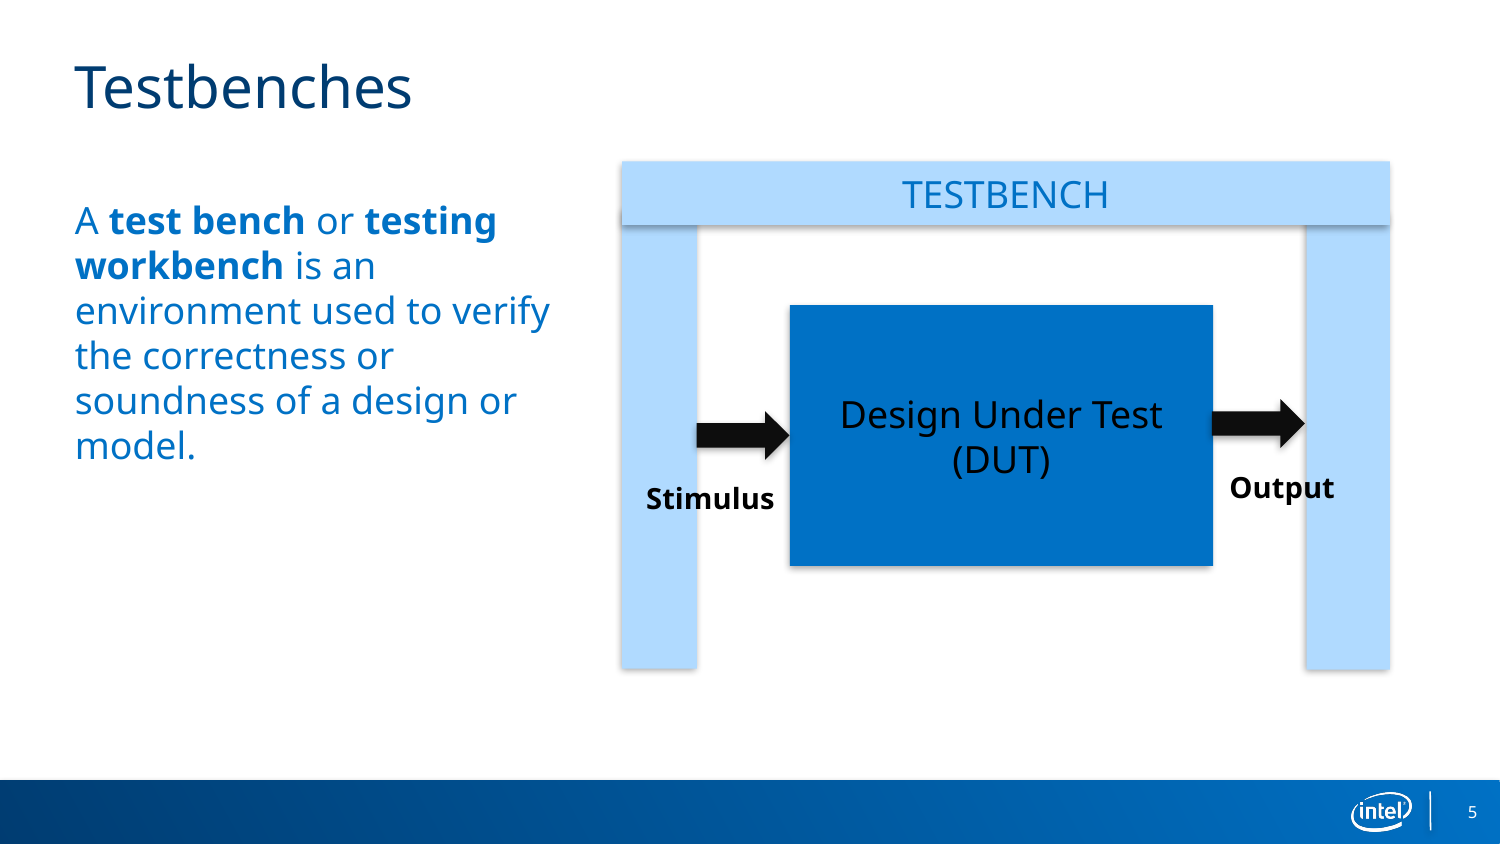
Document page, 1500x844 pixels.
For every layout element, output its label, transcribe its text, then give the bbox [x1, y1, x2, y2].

text_box TESTBENCH [621, 161, 1391, 226]
text_box Output [1214, 462, 1387, 512]
list A test bench or testing workbench is an environment used to verify the correctness or soundness of a design or model. [74, 197, 561, 530]
title Testbenches [74, 50, 1425, 194]
text_box [695, 410, 791, 461]
text_box [1306, 231, 1391, 670]
text_box Stimulus [631, 473, 808, 523]
slide_number 5 [1127, 791, 1478, 837]
text_box [1211, 398, 1306, 449]
text_box [621, 232, 698, 669]
text_box Design Under Test (DUT) [789, 304, 1214, 567]
